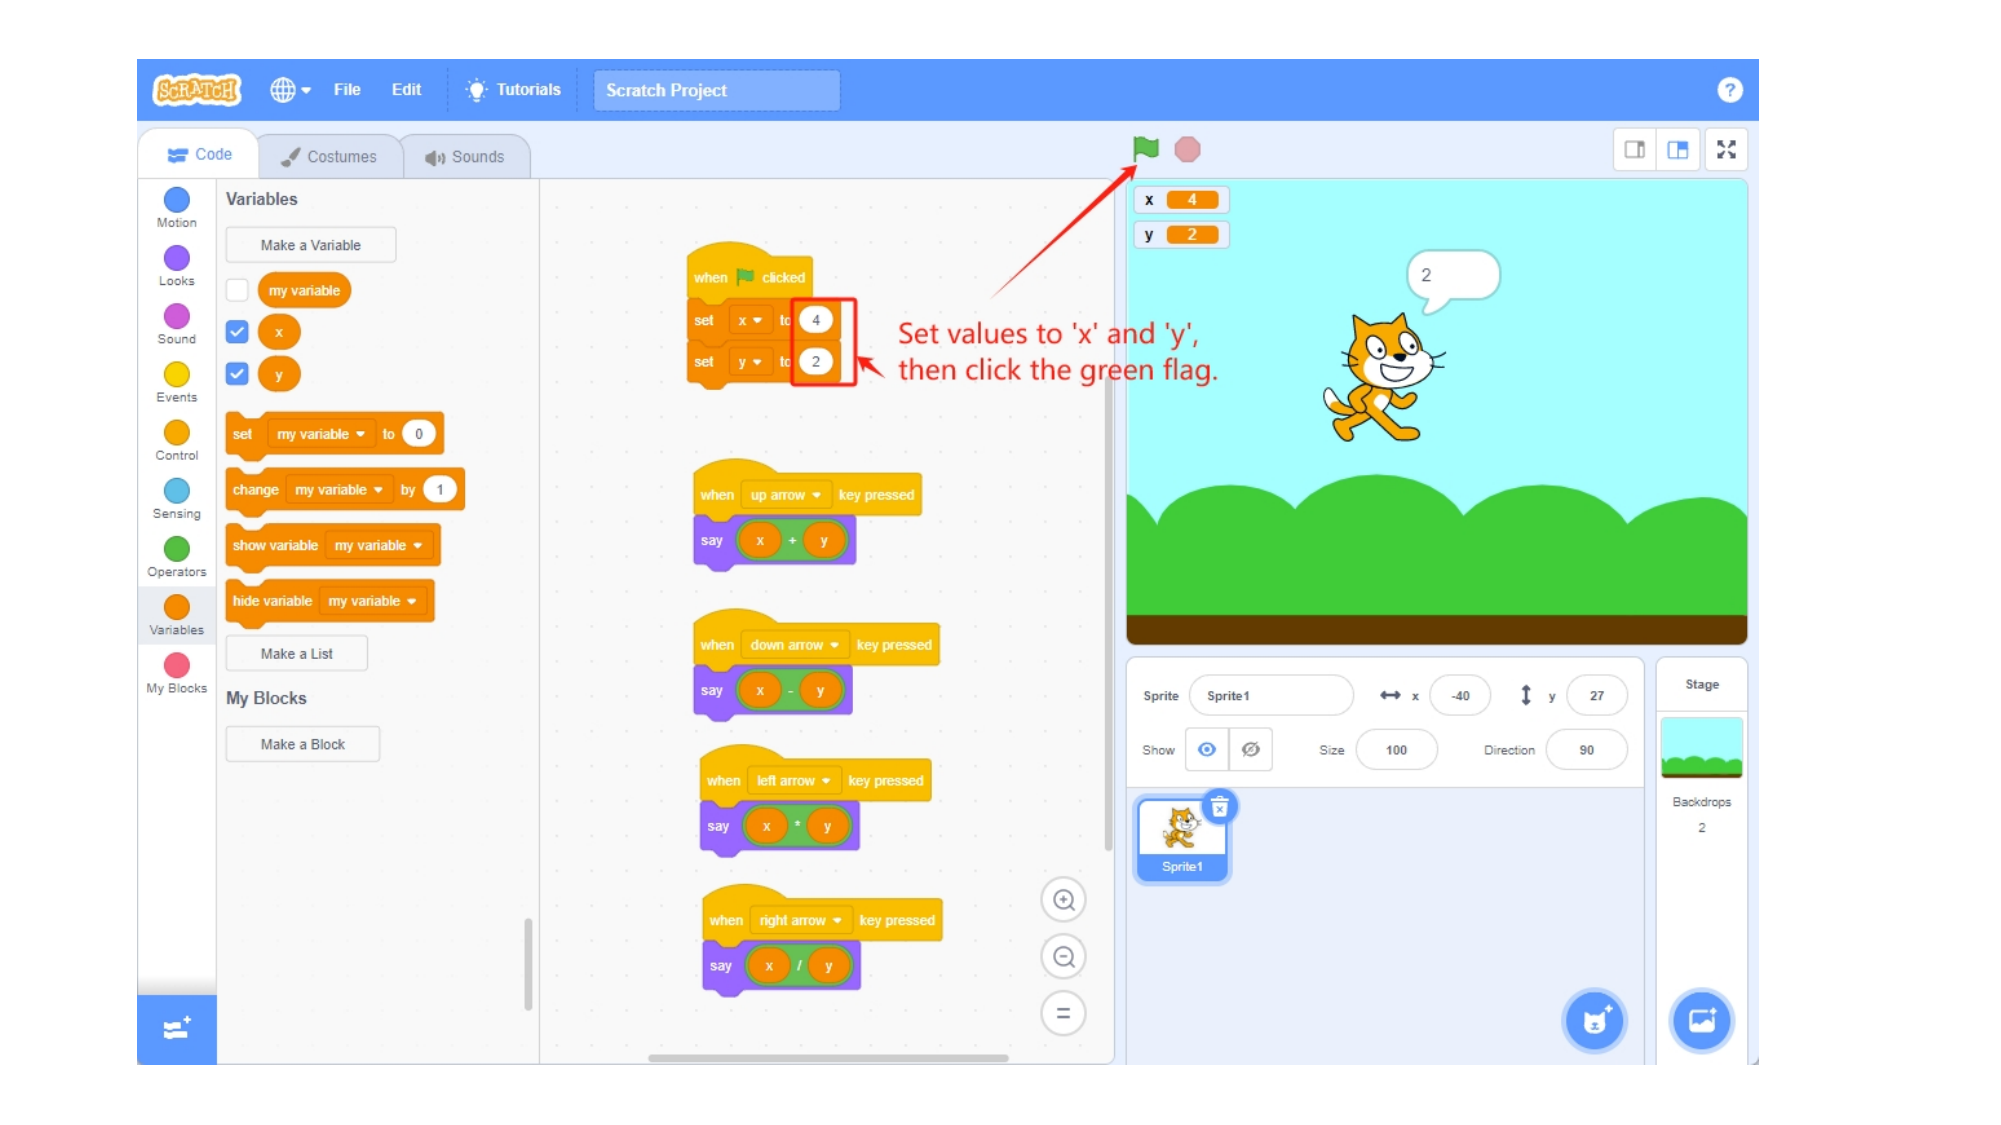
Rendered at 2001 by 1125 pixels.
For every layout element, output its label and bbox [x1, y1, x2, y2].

list [136, 59, 1760, 1066]
